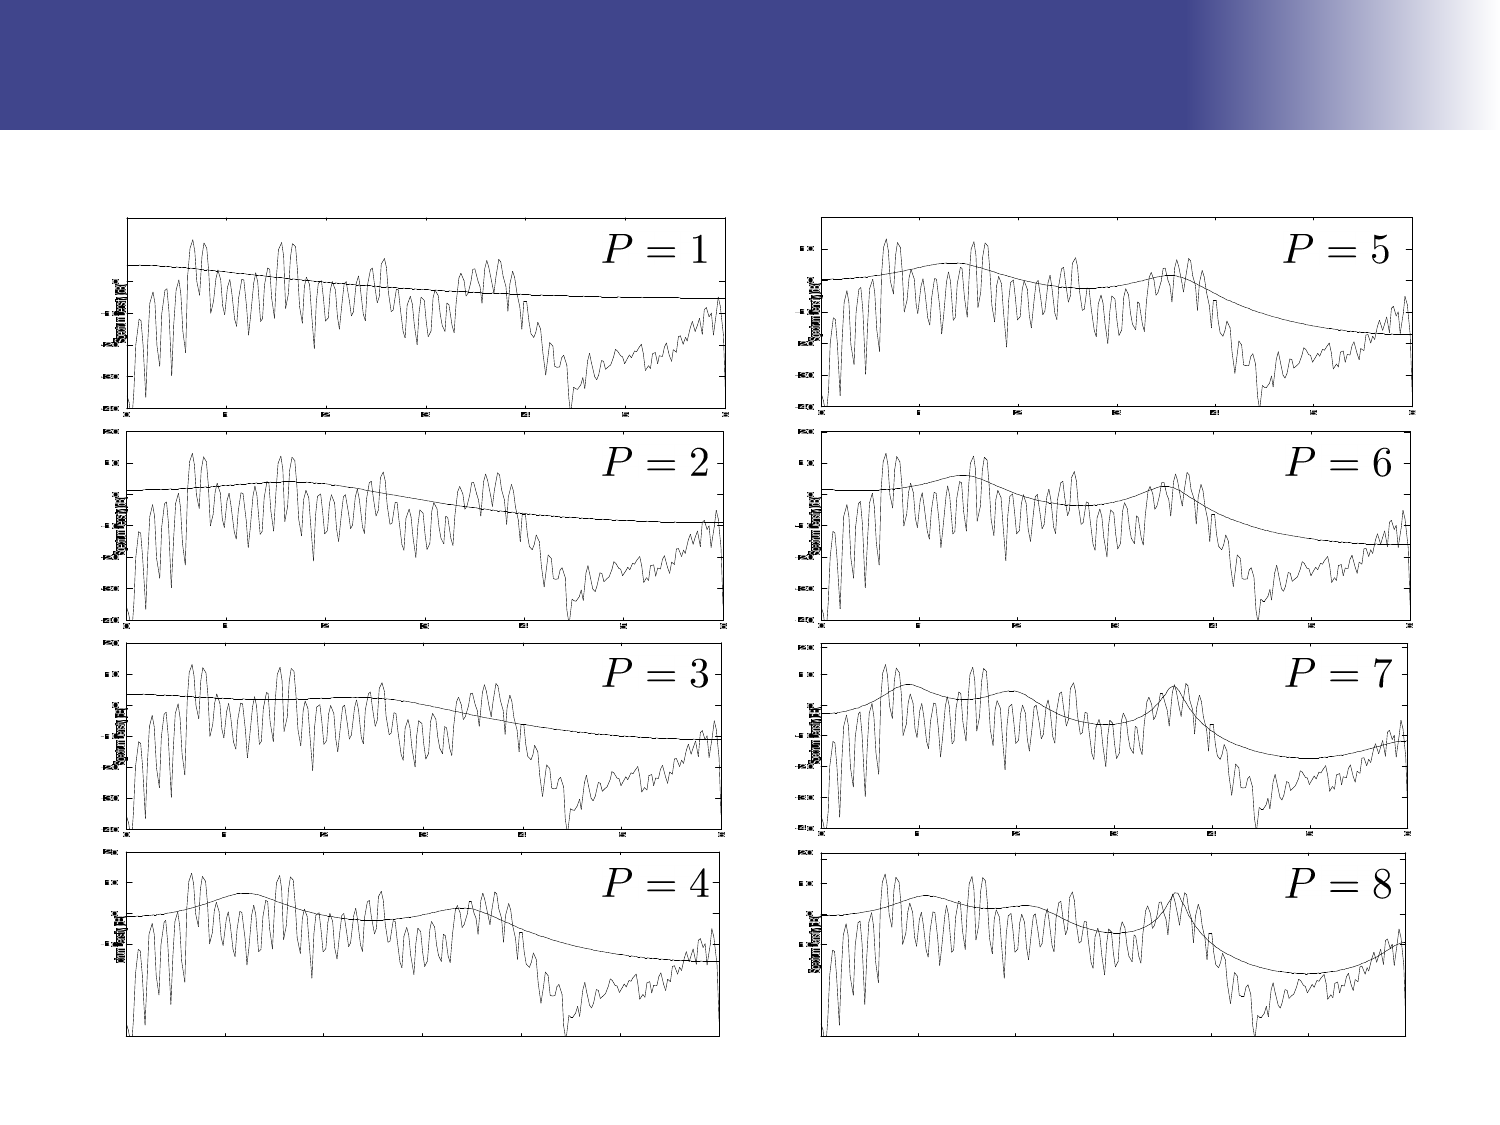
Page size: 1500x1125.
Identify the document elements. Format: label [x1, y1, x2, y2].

picture [1283, 231, 1392, 266]
picture [602, 865, 711, 900]
picture [602, 655, 711, 689]
list [100, 215, 1416, 1037]
picture [1285, 865, 1395, 900]
picture [1285, 444, 1395, 478]
picture [602, 444, 711, 478]
picture [1285, 655, 1395, 690]
picture [602, 231, 707, 266]
